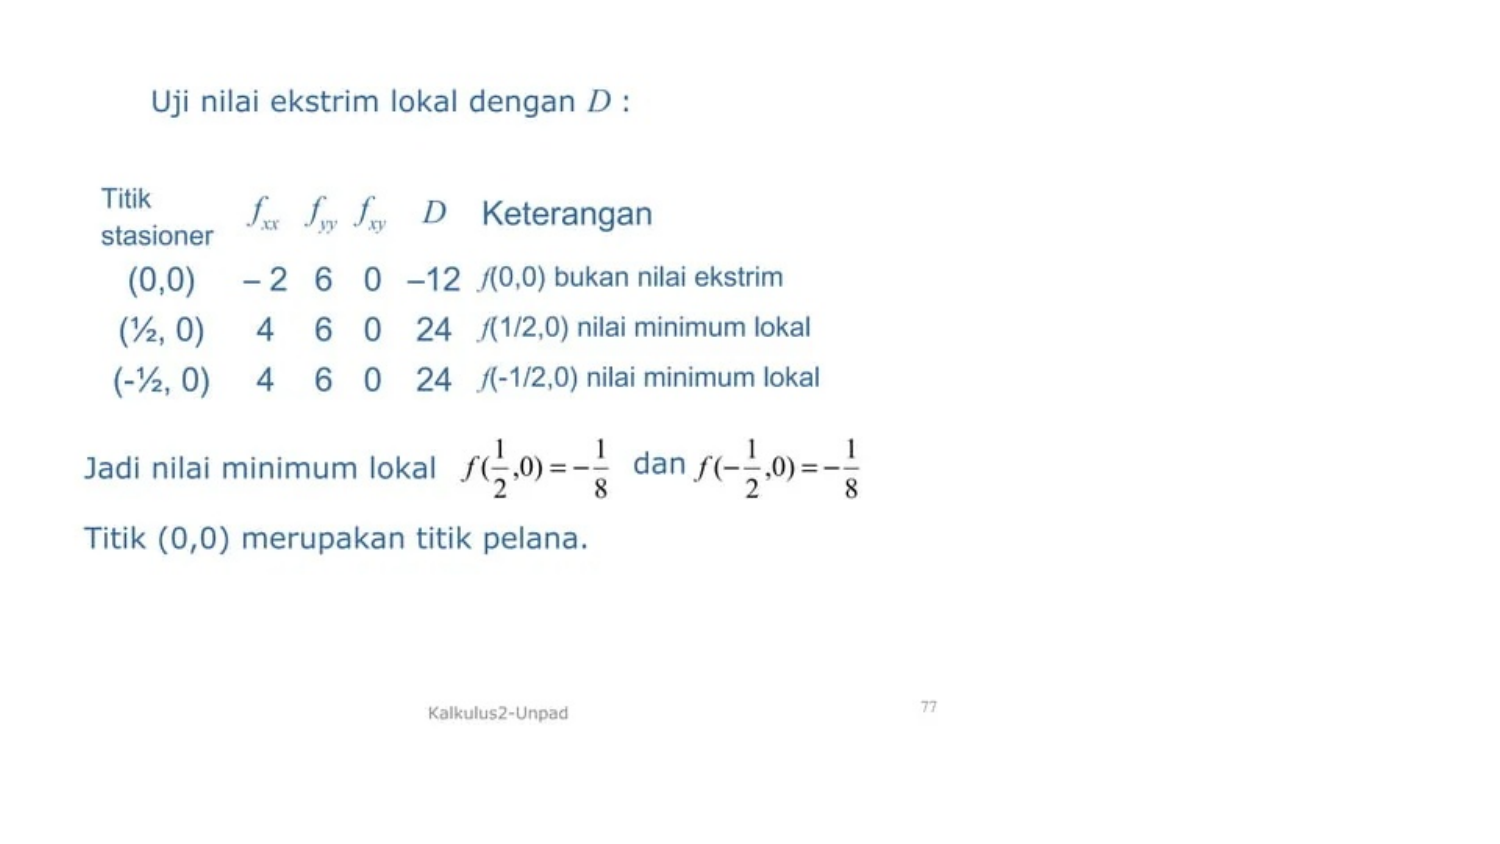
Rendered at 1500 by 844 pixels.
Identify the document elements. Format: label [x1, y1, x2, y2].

picture [0, 0, 997, 748]
